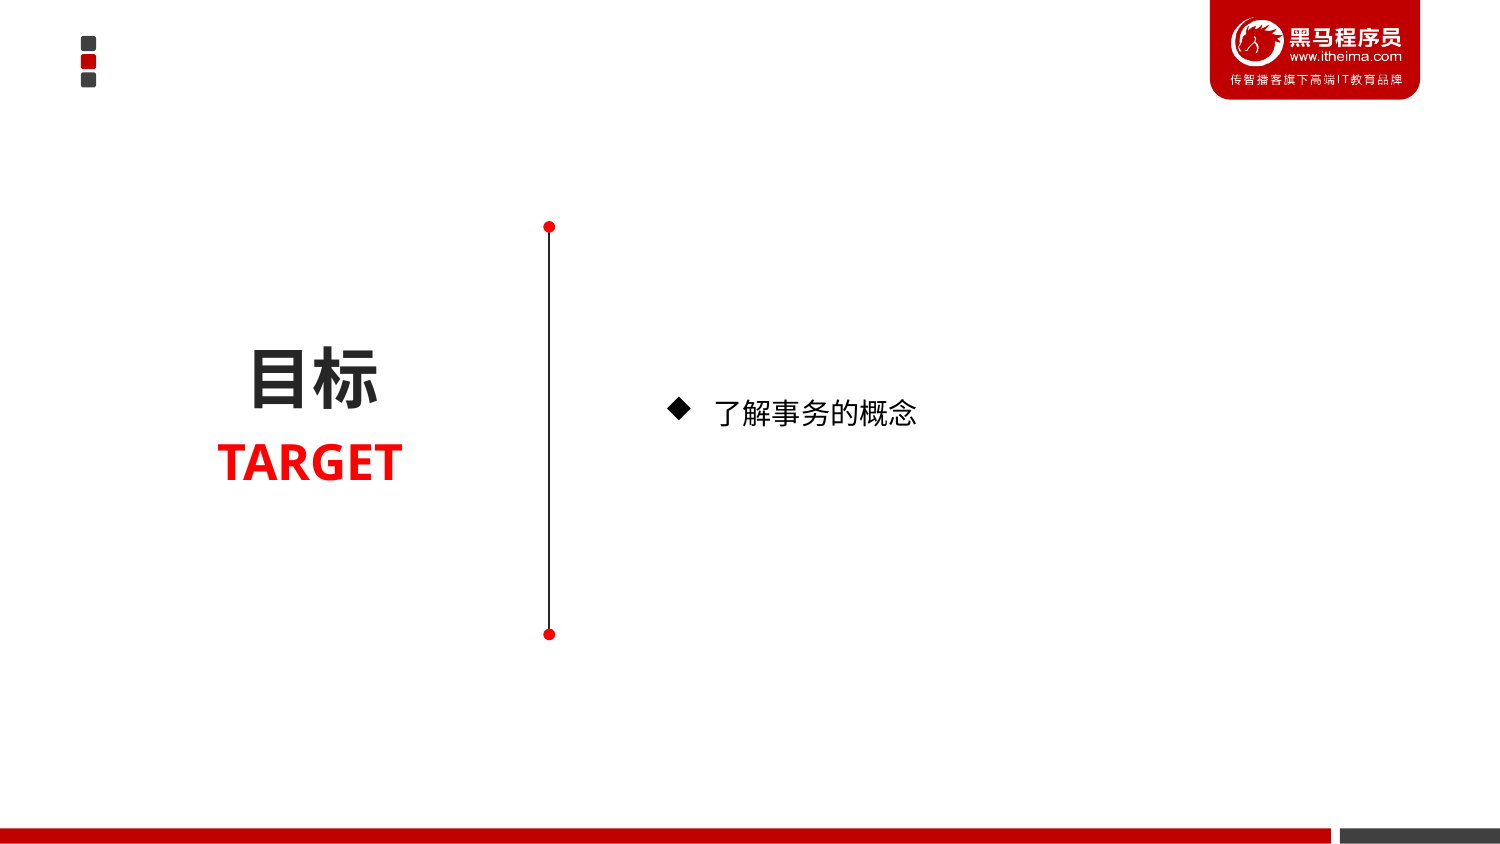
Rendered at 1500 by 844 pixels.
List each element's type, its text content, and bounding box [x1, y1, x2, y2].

text_box TARGET [206, 422, 544, 507]
picture [1212, 8, 1421, 94]
text_box [541, 628, 558, 643]
text_box 了解事务的概念 [649, 352, 933, 438]
text_box 目标 [171, 315, 454, 449]
text_box [541, 219, 558, 234]
